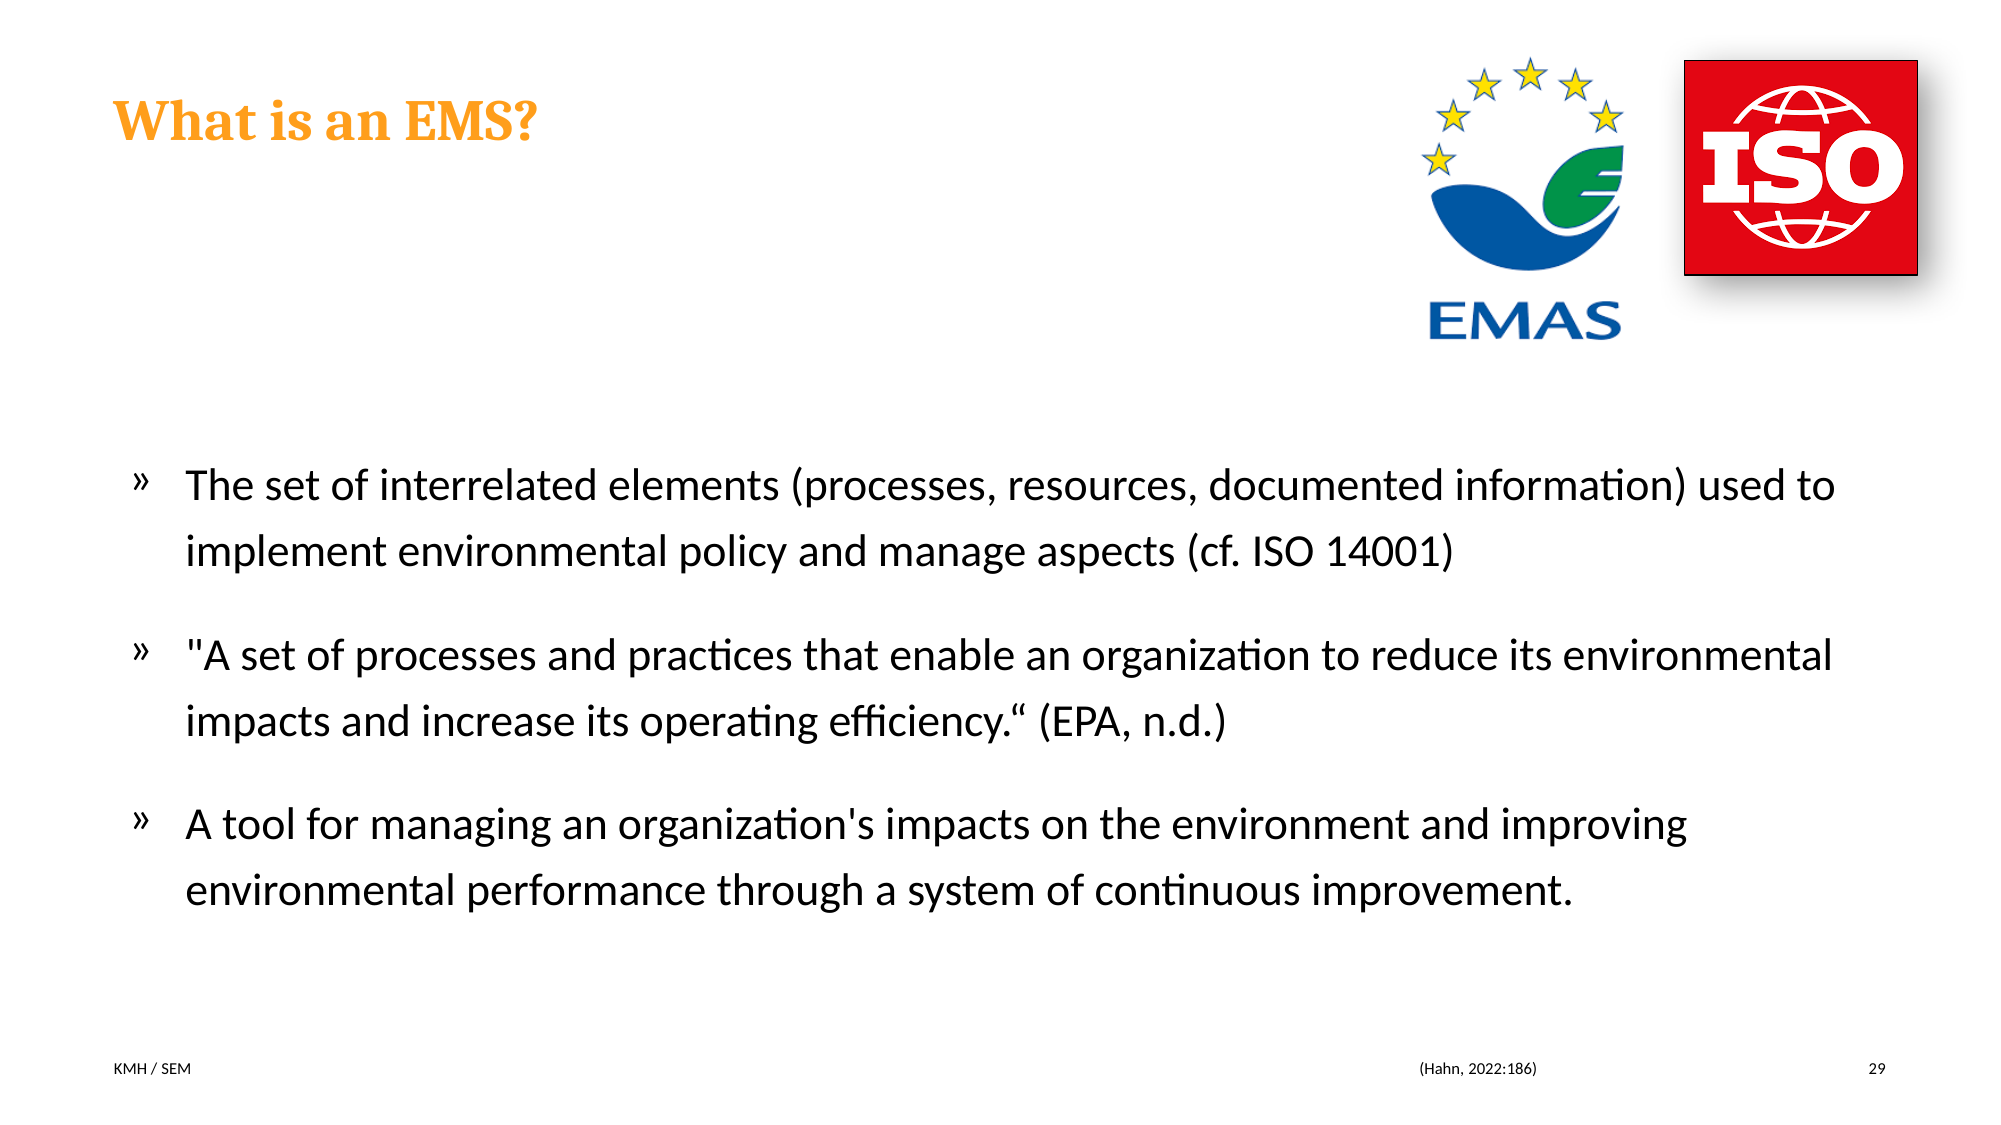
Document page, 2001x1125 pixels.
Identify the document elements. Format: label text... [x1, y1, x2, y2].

picture [1414, 50, 1632, 348]
title What is an EMS? [114, 90, 1414, 220]
slide_number (Hahn, 2022:186) [1177, 1056, 1780, 1080]
footer KMH / SEM [114, 1056, 953, 1080]
list The set of interrelated elements (processes, resources, documented information) used to implement environmental policy and manage aspects (cf. ISO 14001) "A set of processes and practices that enable an organization to reduce its environmental impacts and increase its operating efficiency.“ (EPA, n.d.) A tool for managing an organization's impacts on the environment and improving environmental performance through a system of continuous improvement. [114, 347, 1886, 1012]
picture [1684, 61, 1918, 275]
slide_number 29 [1803, 1056, 1886, 1080]
